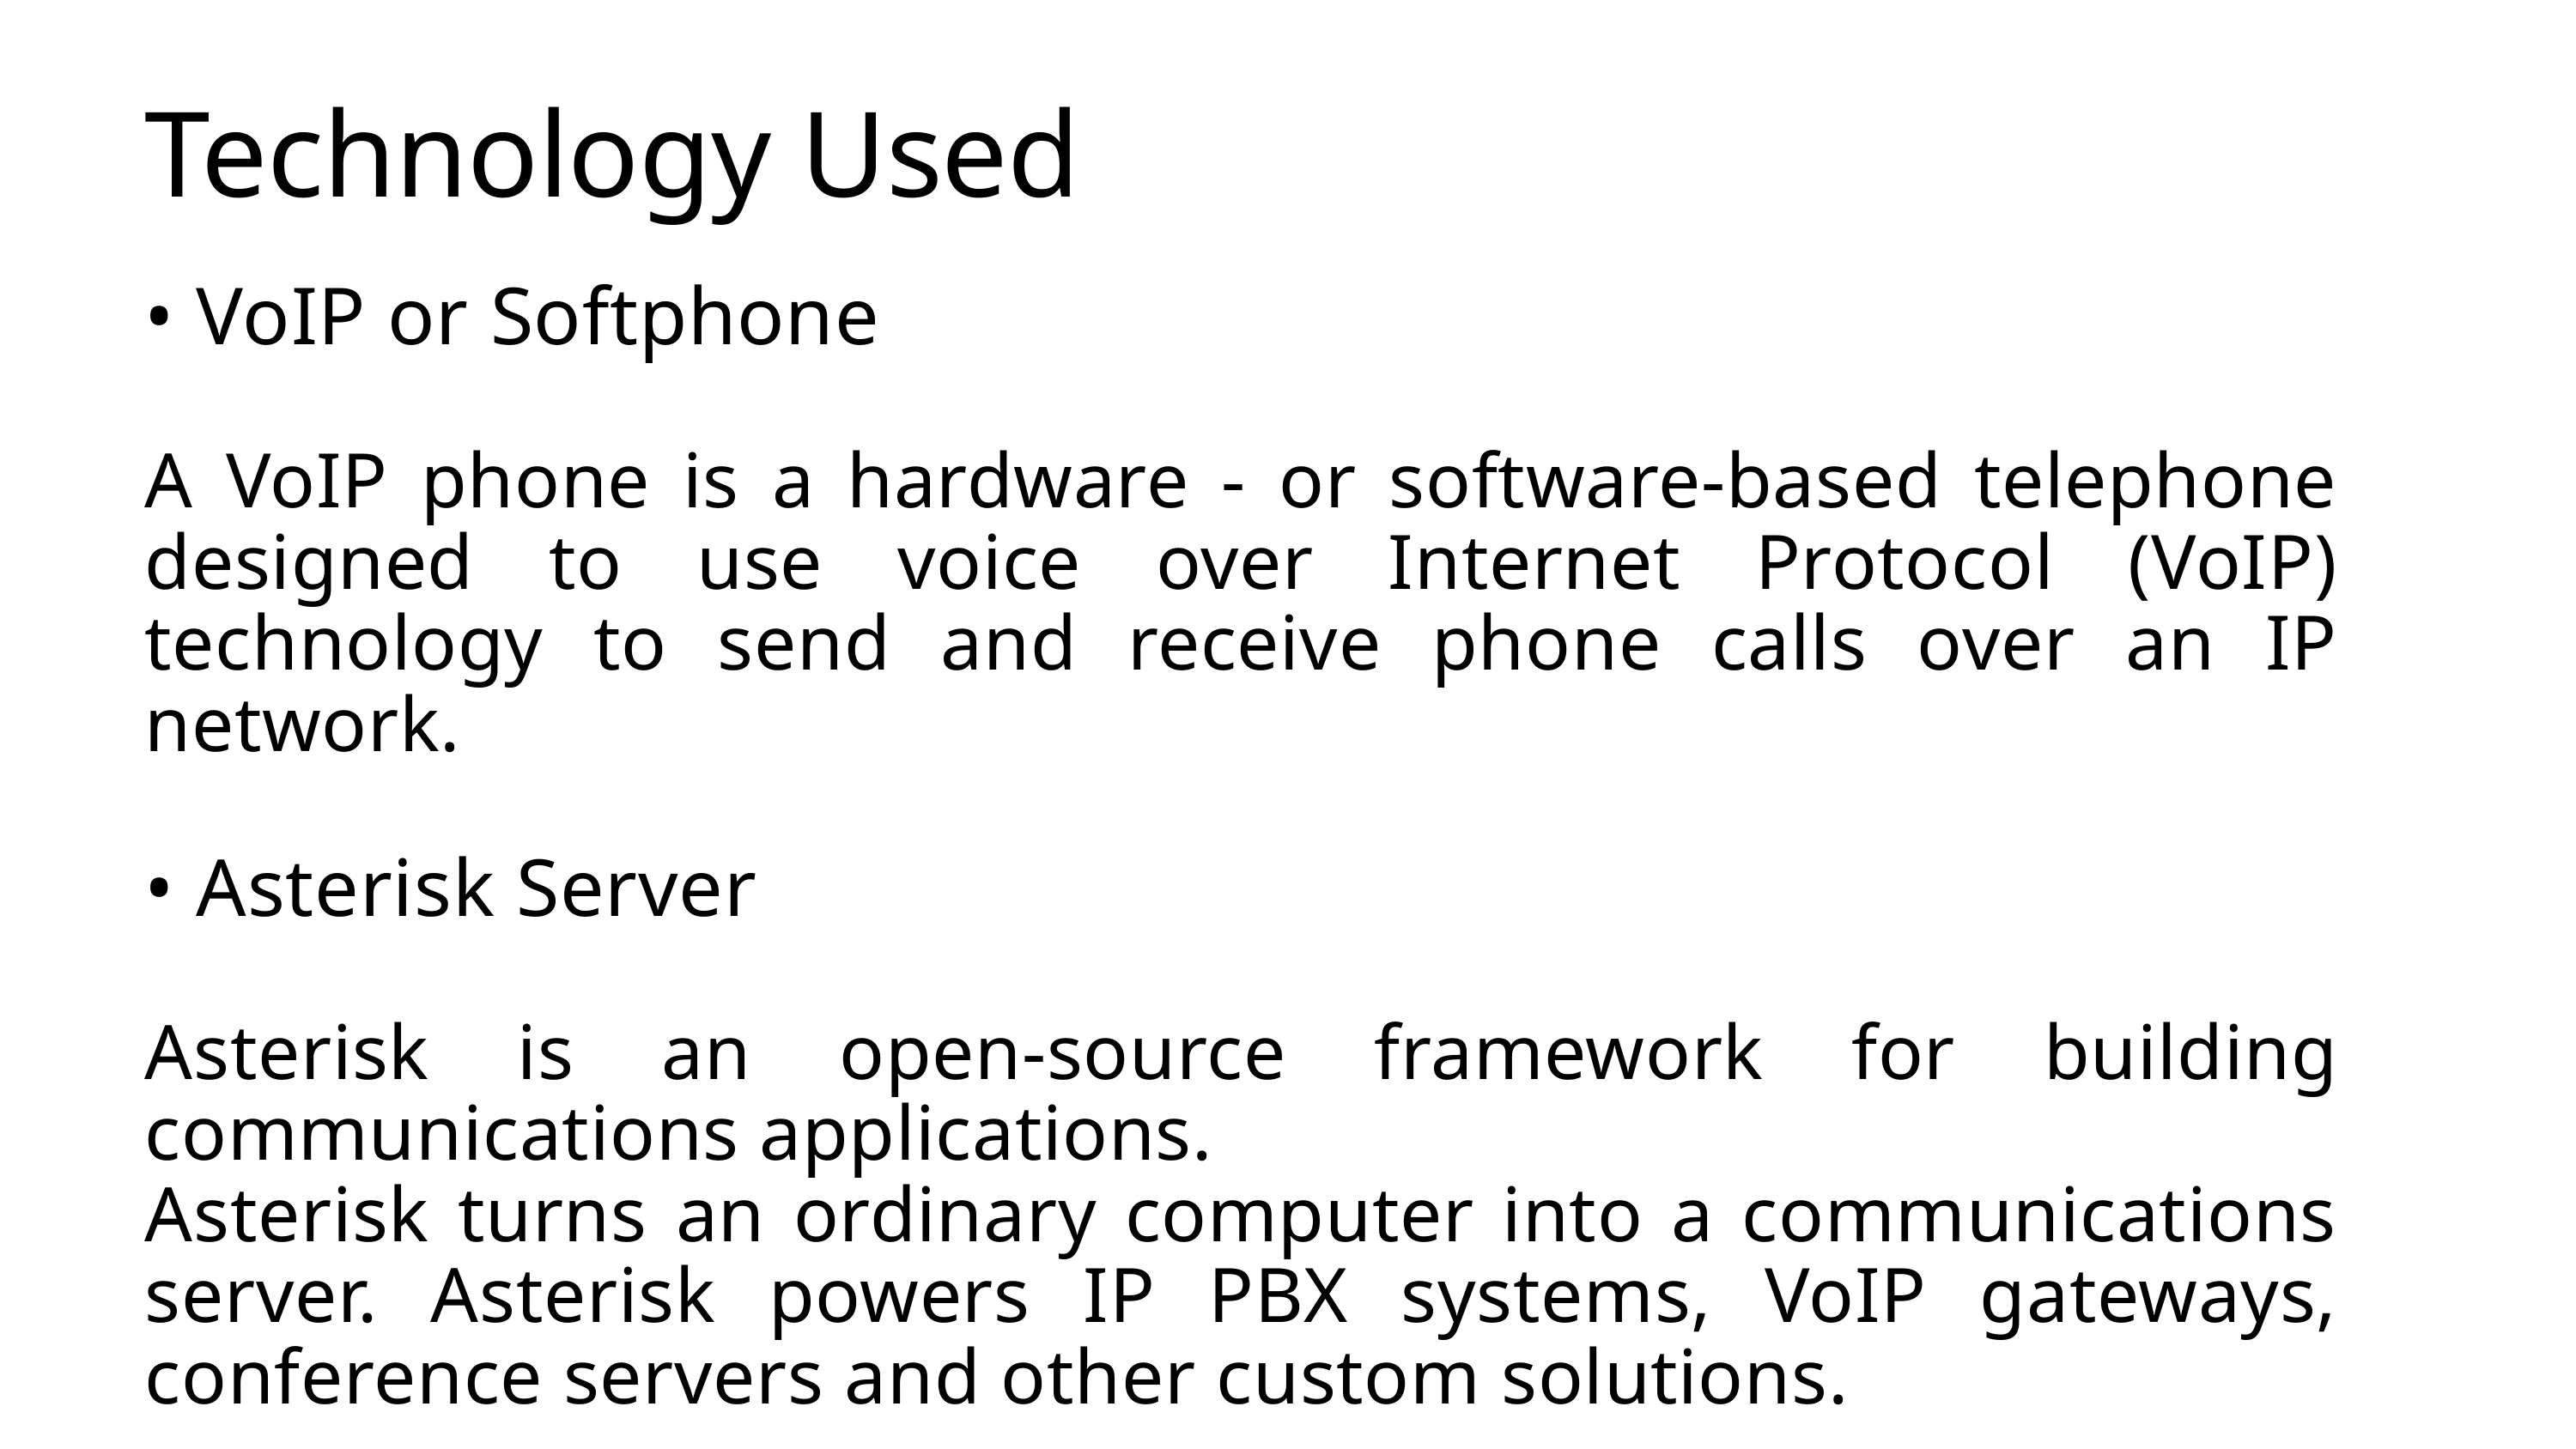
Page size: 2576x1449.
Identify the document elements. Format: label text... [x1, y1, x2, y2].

text_box • VoIP or Softphone A VoIP phone is a hardware - or software-based telephone designed to use voice over Internet Protocol (VoIP) technology to send and receive phone calls over an IP network. • Asterisk Server Asterisk is an open-source framework for building communications applications. Asterisk turns an ordinary computer into a communications server. Asterisk powers IP PBX systems, VoIP gateways, conference servers and other custom solutions. [144, 276, 2342, 1449]
text_box Technology Used [144, 93, 2342, 221]
